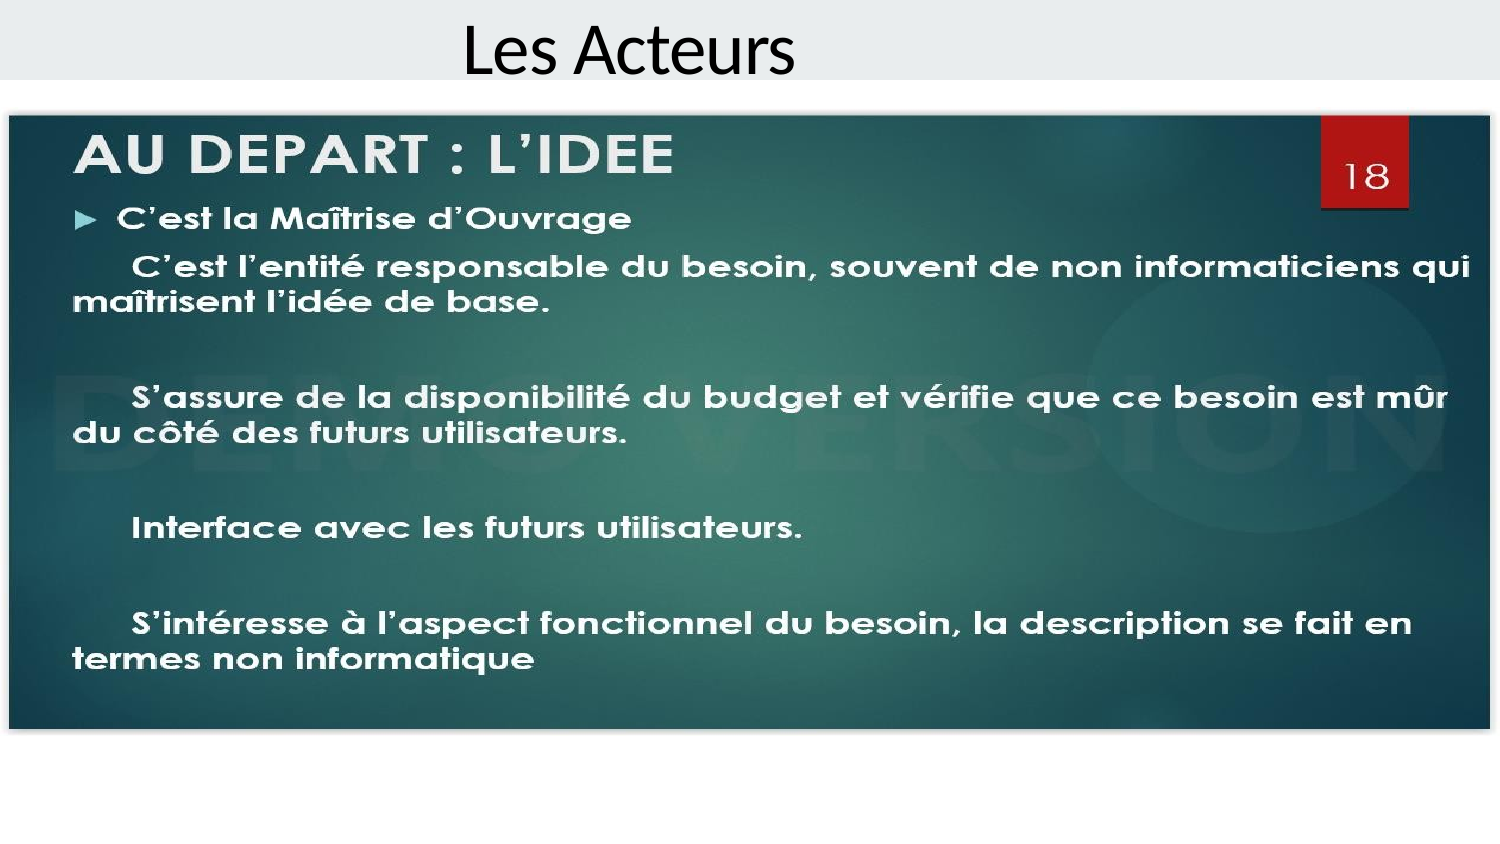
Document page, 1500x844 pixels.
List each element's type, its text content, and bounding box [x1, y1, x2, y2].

text_box Les Acteurs [462, 24, 1188, 90]
text_box [0, 107, 1500, 736]
